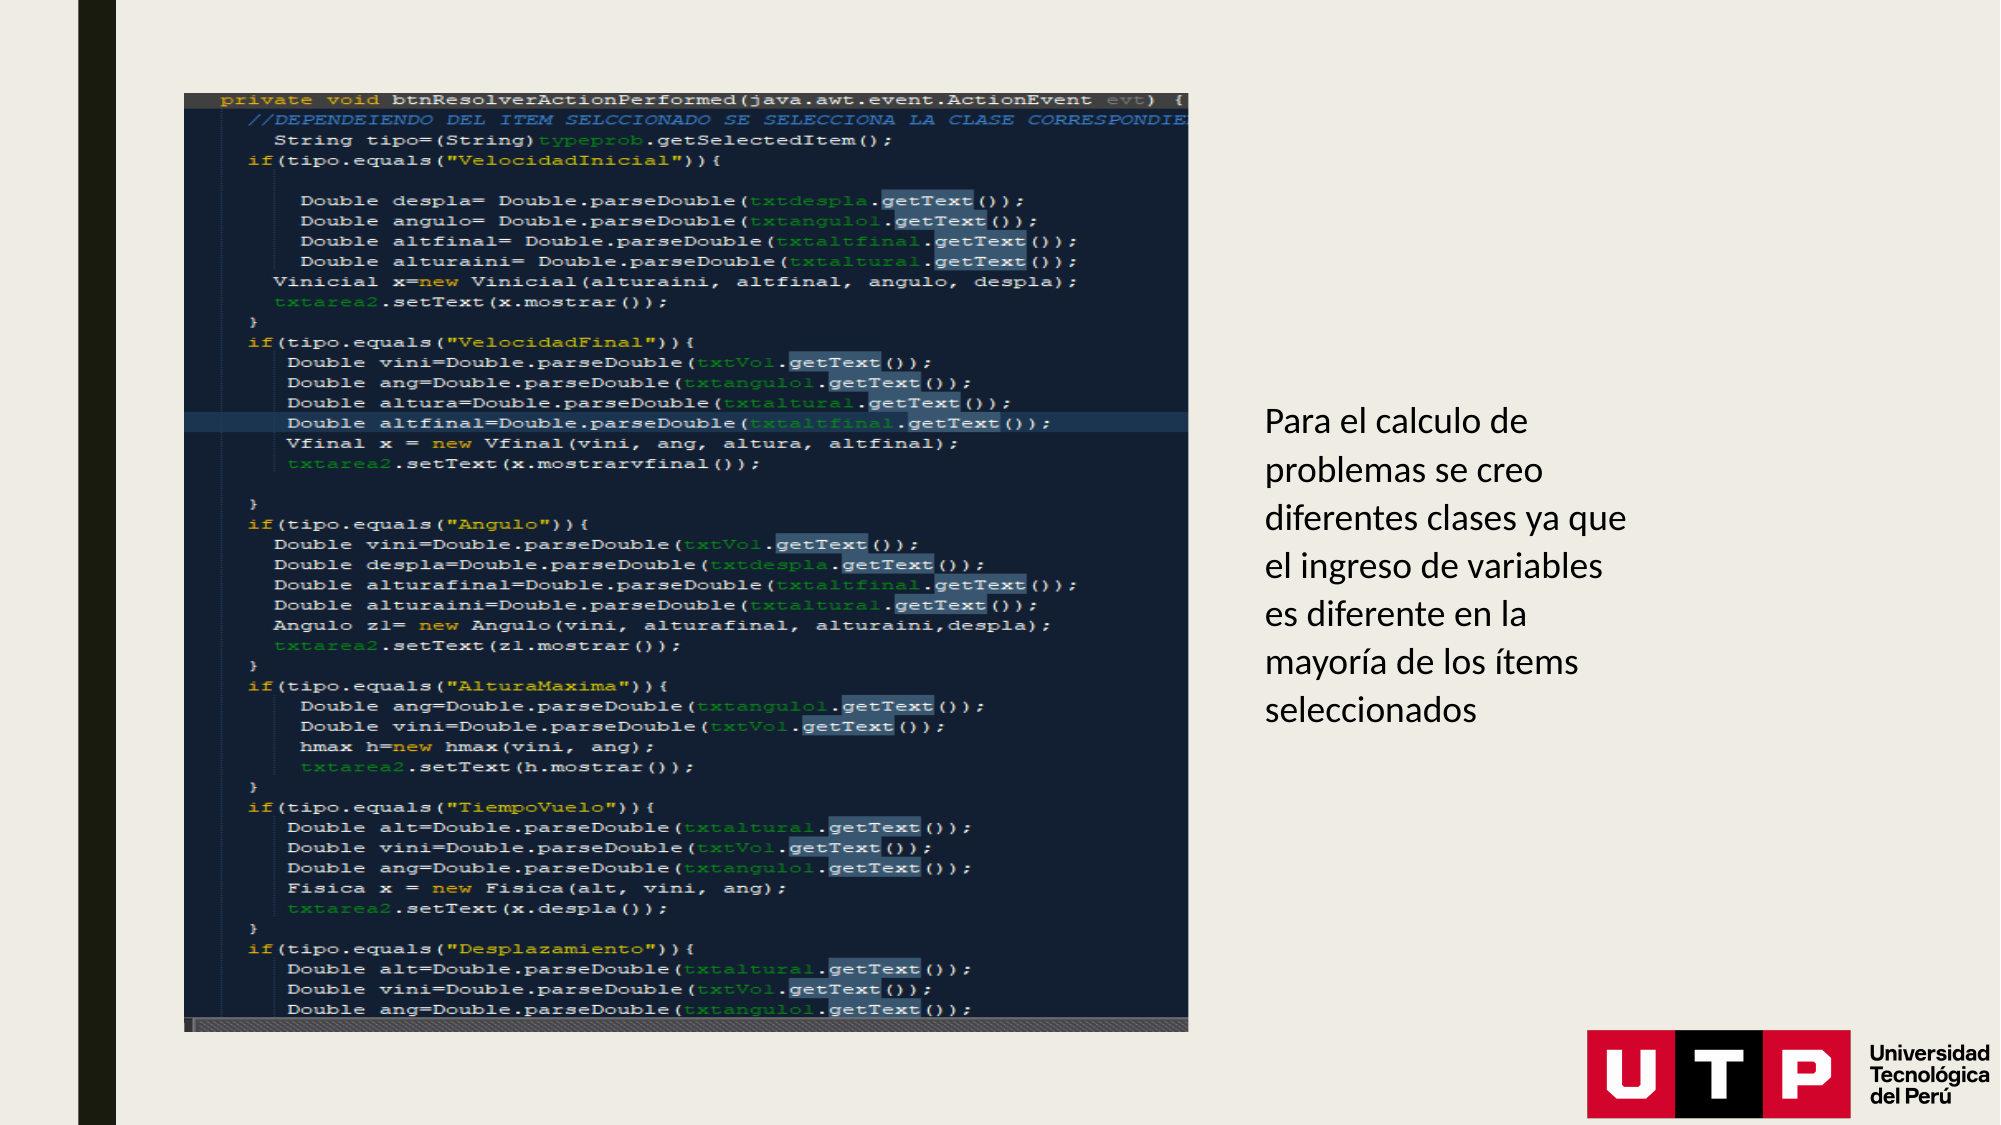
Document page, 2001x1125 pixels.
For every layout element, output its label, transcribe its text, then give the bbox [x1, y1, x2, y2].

picture [1577, 1023, 2000, 1125]
picture [183, 93, 1189, 1032]
text_box Para el calculo de problemas se creo diferentes clases ya que el ingreso de variables es diferente en la mayoría de los ítems seleccionados [1249, 385, 1647, 738]
